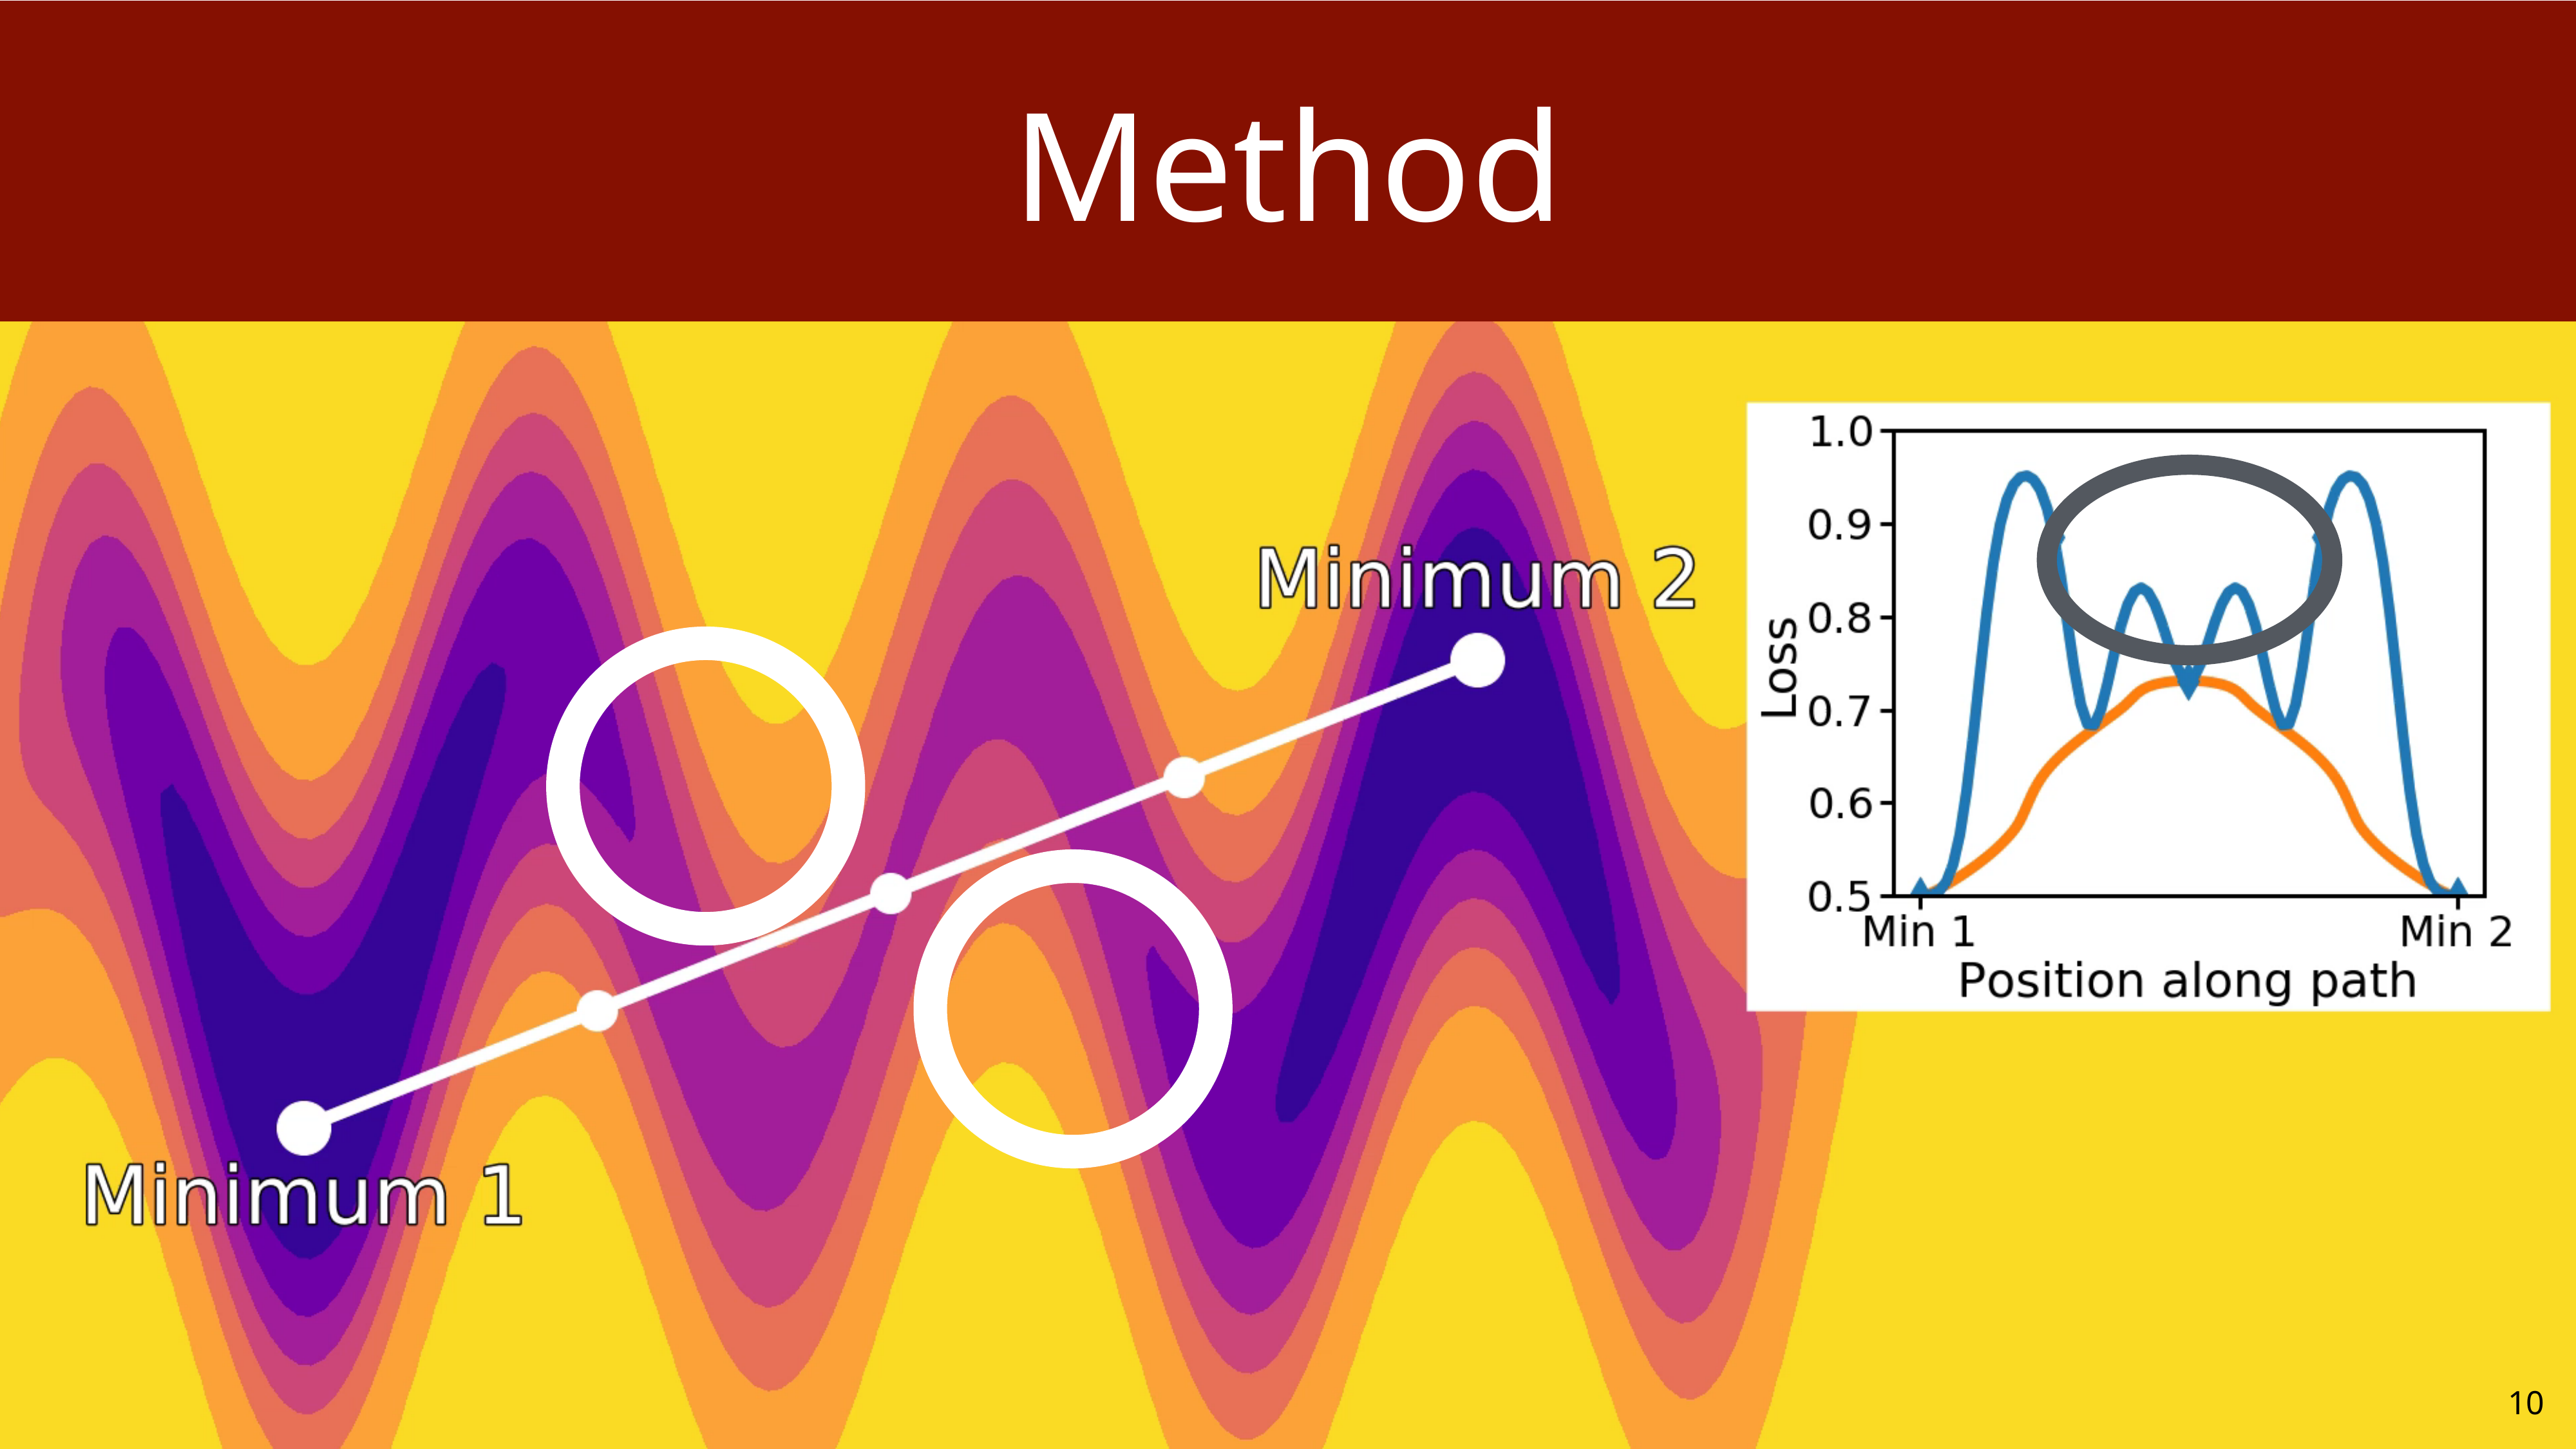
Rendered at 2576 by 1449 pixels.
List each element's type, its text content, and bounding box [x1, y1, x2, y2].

title Method [0, 0, 2576, 281]
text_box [0, 289, 2576, 1449]
